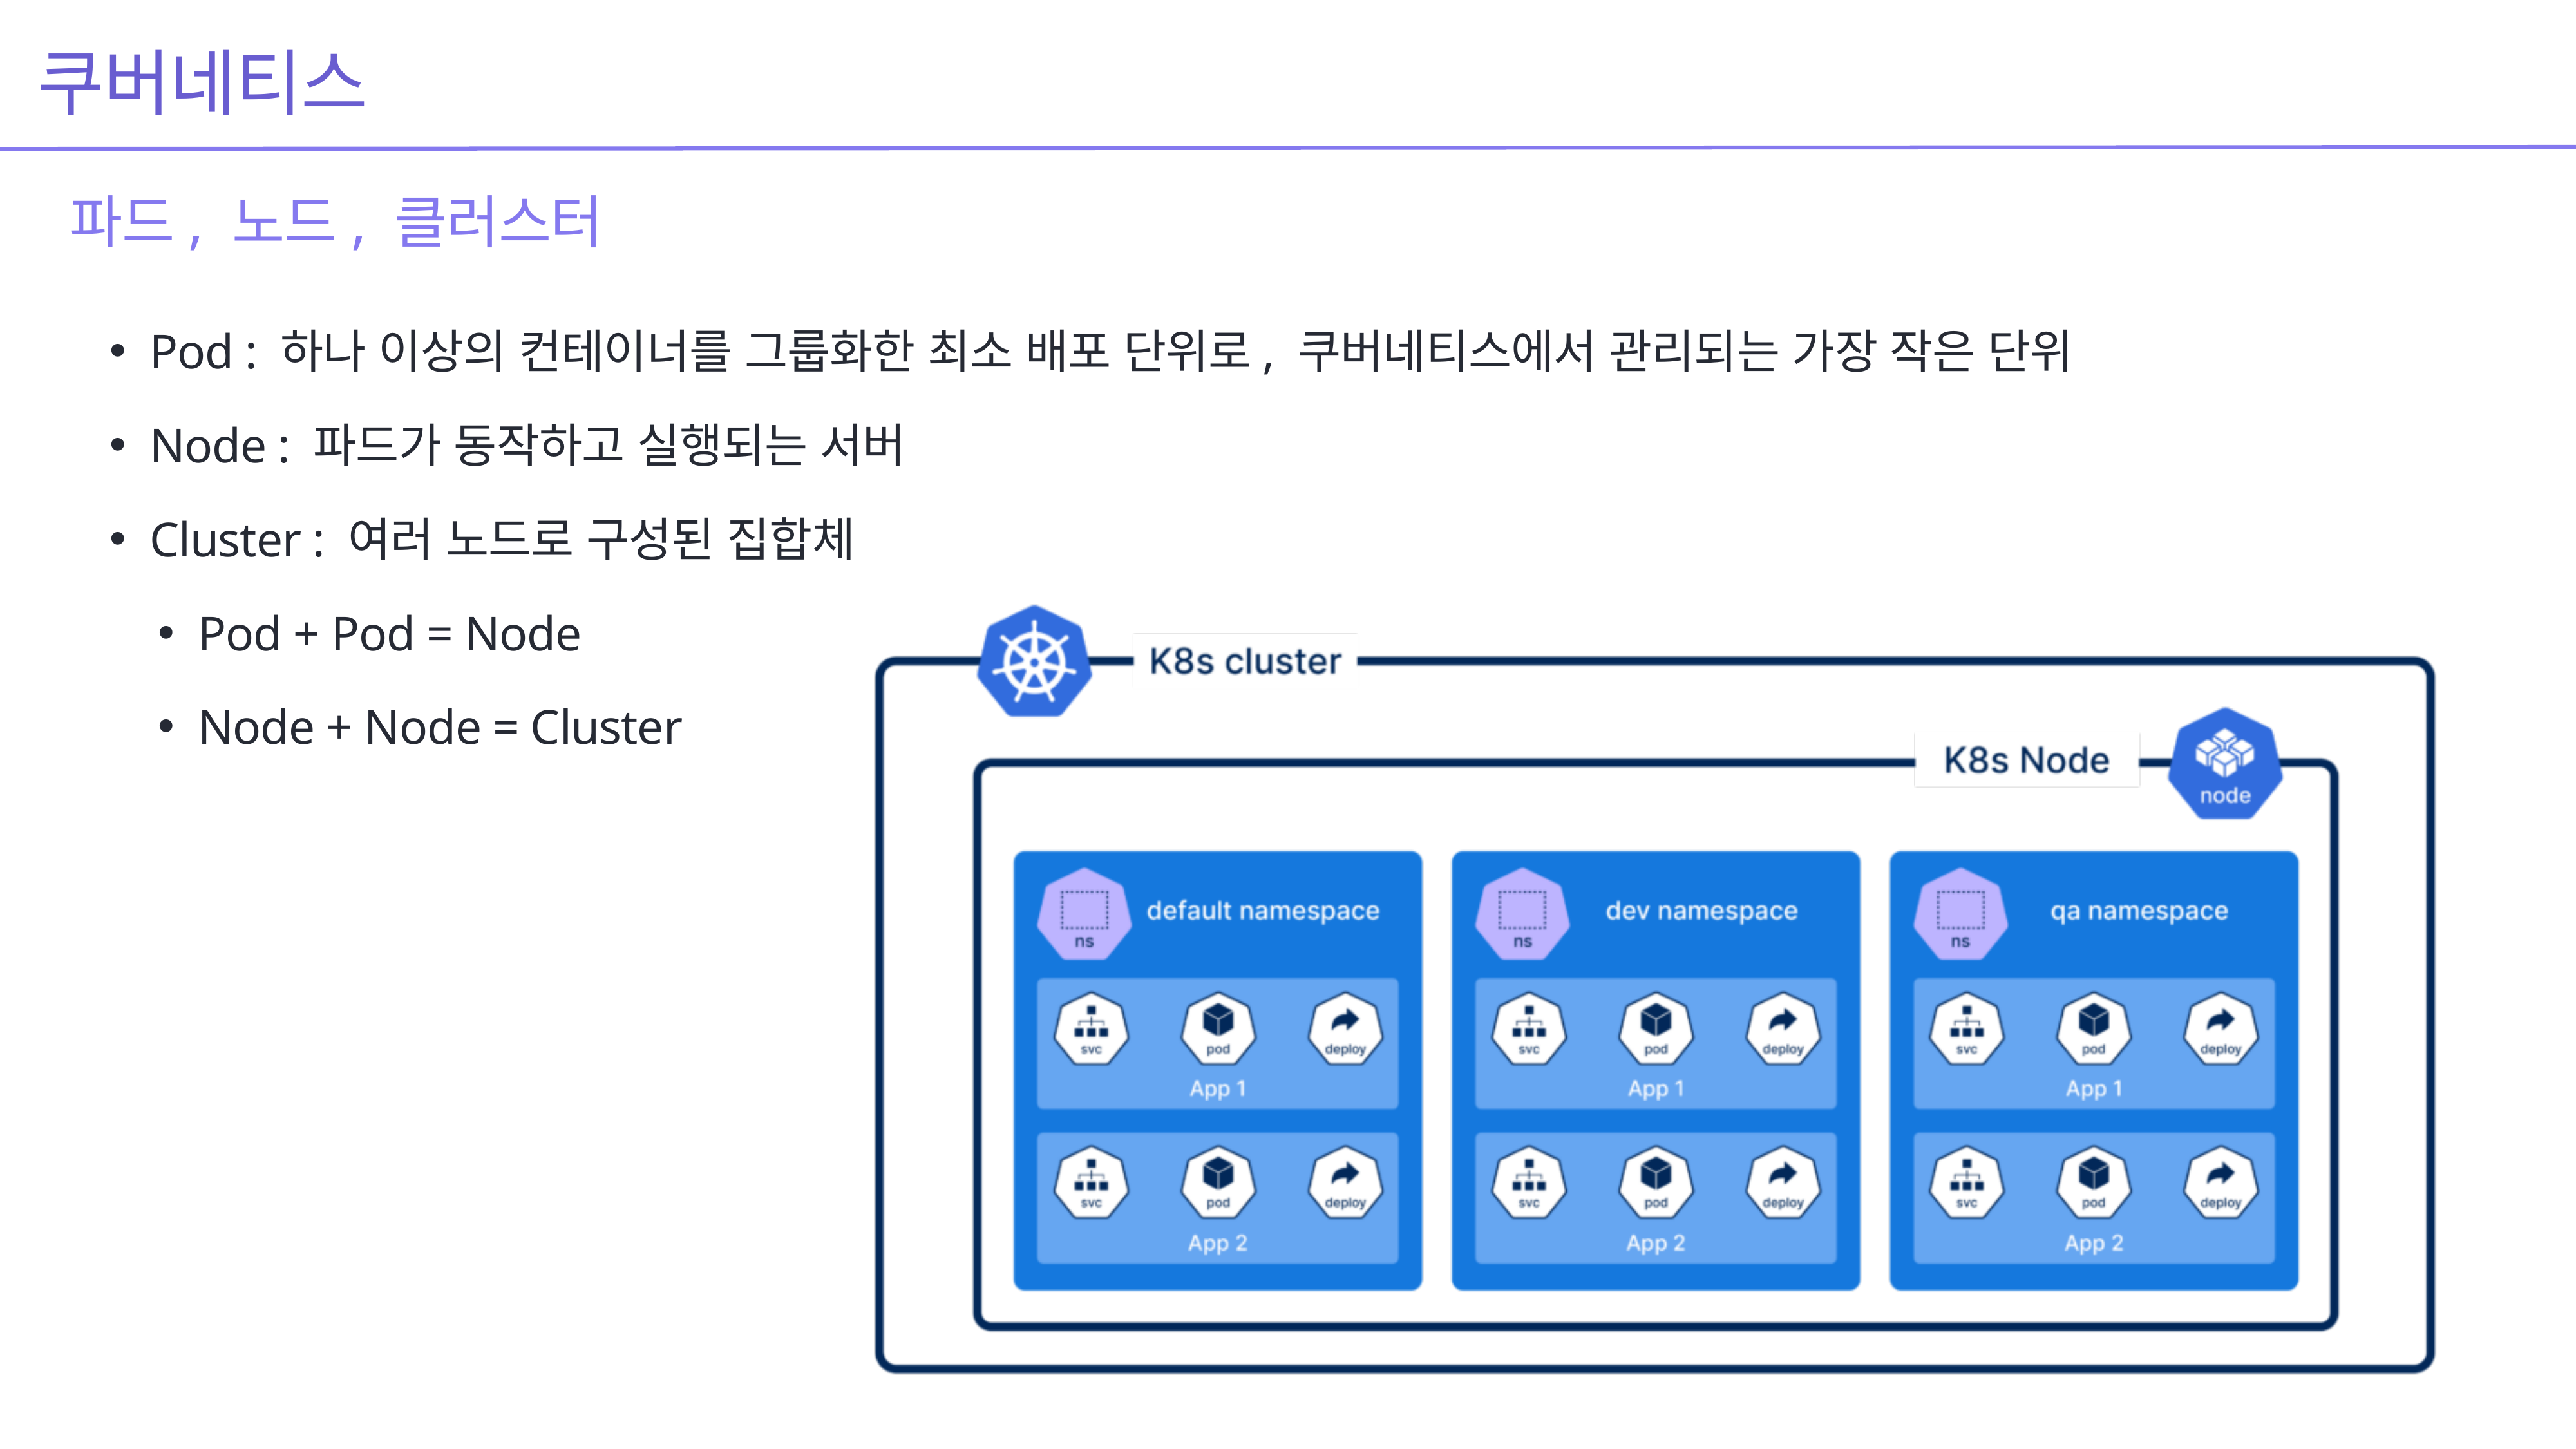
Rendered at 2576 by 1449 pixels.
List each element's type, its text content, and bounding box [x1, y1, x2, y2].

text_box 파드, 노드, 클러스터 [70, 168, 1032, 255]
text_box Pod : 하나 이상의 컨테이너를 그룹화한 최소 배포 단위로, 쿠버네티스에서 관리되는 가장 작은 단위 Node : 파드가 동작하고 실행되는 서버 Cluster : 여러 노드로 구성된 집합체 Pod + Pod = Node Node + Node = Cluster [70, 284, 2494, 754]
picture [837, 595, 2475, 1402]
text_box 쿠버네티스 [37, 15, 612, 124]
